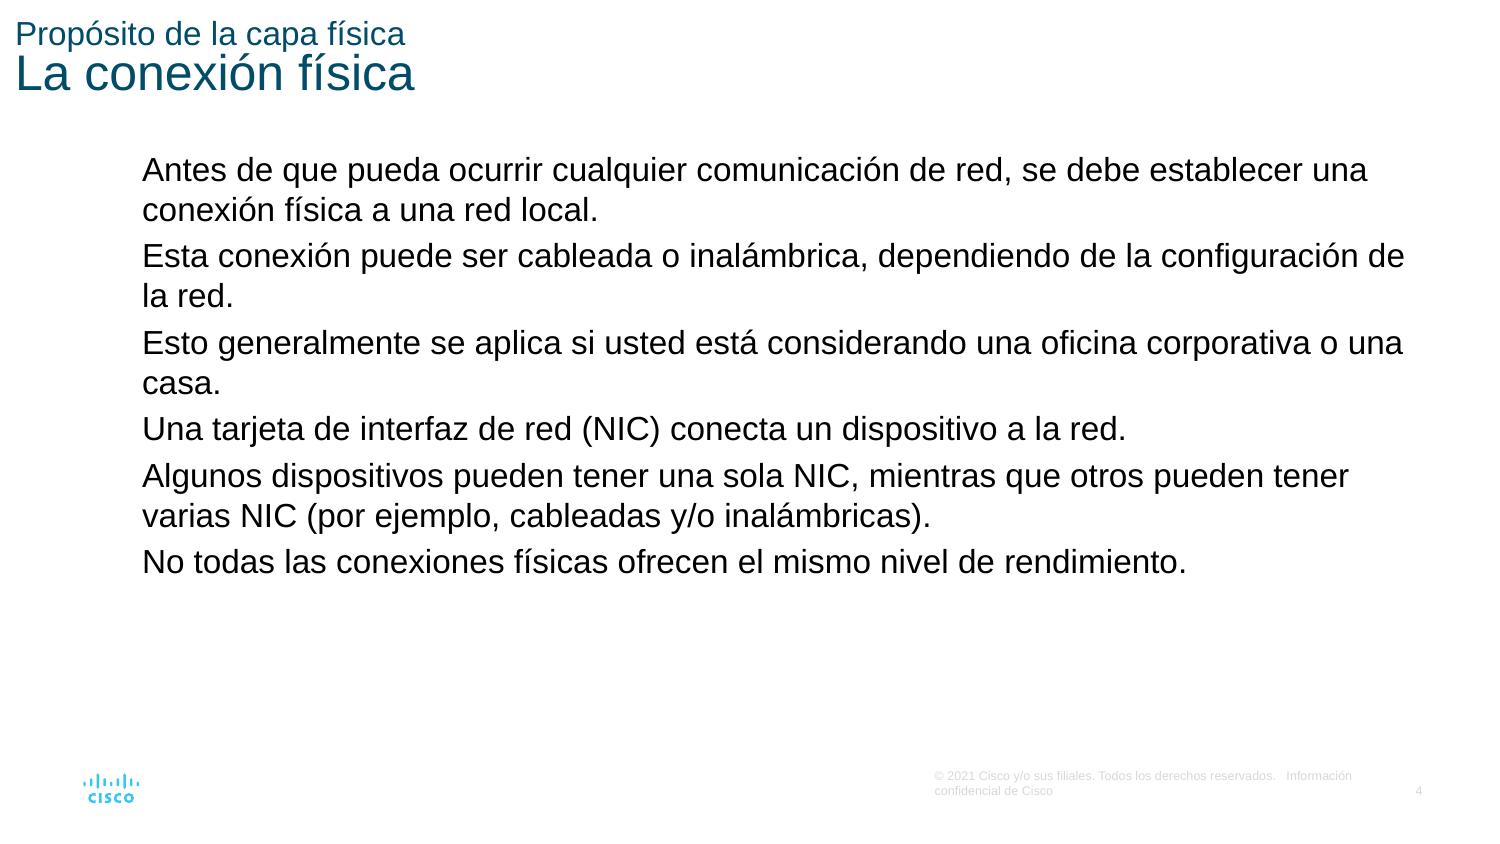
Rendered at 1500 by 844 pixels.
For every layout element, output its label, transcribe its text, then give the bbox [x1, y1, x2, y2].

title Propósito de la capa física La conexión física [0, 0, 1369, 121]
list Antes de que pueda ocurrir cualquier comunicación de red, se debe establecer una conexión física a una red local. Esta conexión puede ser cableada o inalámbrica, dependiendo de la configuración de la red. Esto generalmente se aplica si usted está considerando una oficina corporativa o una casa. Una tarjeta de interfaz de red (NIC) conecta un dispositivo a la red. Algunos dispositivos pueden tener una sola NIC, mientras que otros pueden tener varias NIC (por ejemplo, cableadas y/o inalámbricas). No todas las conexiones físicas ofrecen el mismo nivel de rendimiento. [70, 140, 1430, 645]
